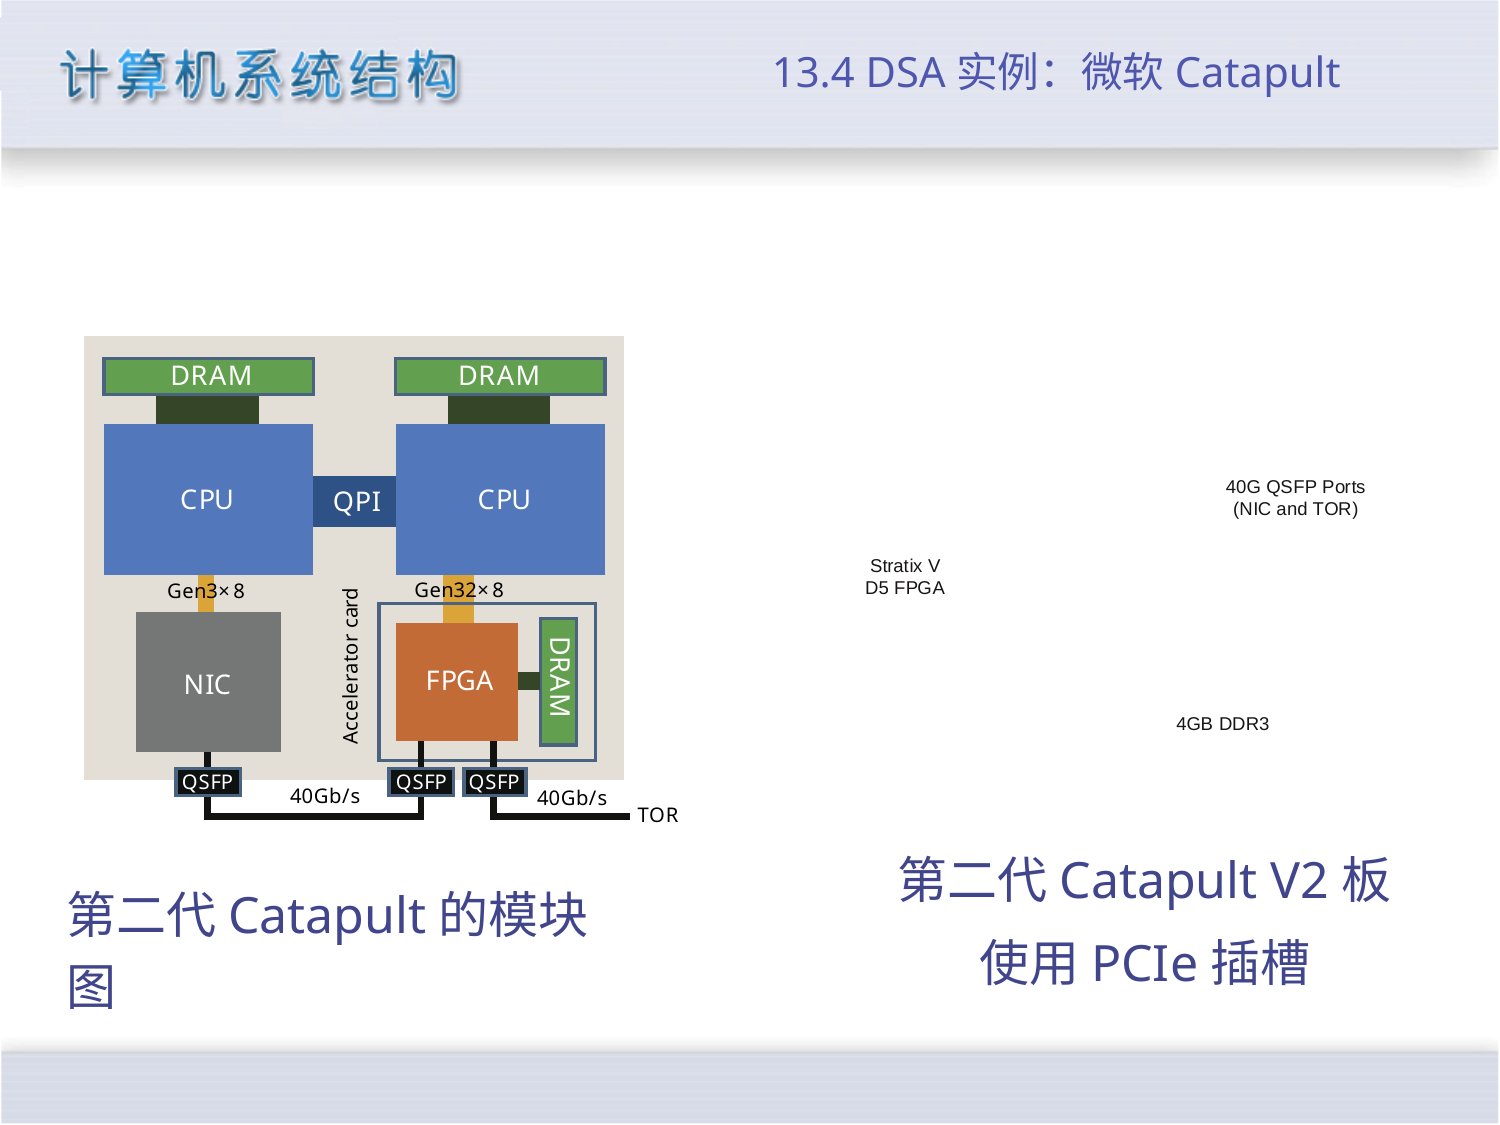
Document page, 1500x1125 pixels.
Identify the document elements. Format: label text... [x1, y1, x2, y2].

title 13.4 DSA实例：微软Catapult [637, 40, 1476, 104]
text_box 第二代Catapult V2板 使用PCIe插槽 [716, 829, 1500, 1040]
picture [0, 0, 1500, 1125]
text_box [715, 396, 1476, 779]
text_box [76, 326, 705, 830]
list 第二代Catapult的模块图 [0, 863, 652, 1074]
